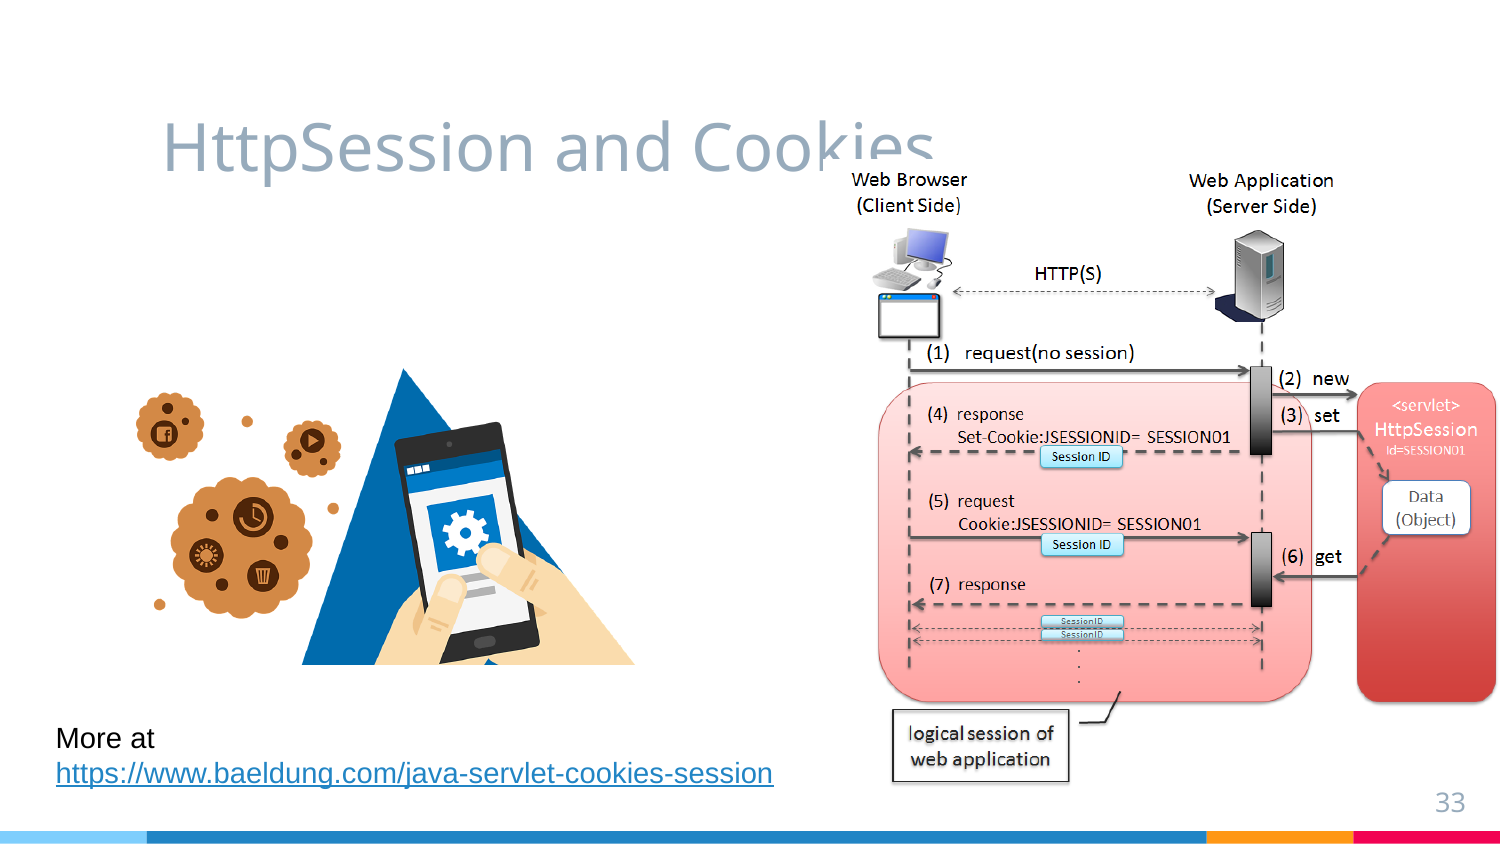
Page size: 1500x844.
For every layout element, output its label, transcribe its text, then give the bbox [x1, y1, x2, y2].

slide_number 33 [1391, 797, 1482, 822]
text_box More at https://www.baeldung.com/java-servlet-cookies-session [40, 704, 818, 780]
picture [108, 368, 637, 666]
picture [823, 159, 1500, 789]
title HttpSession and Cookies [146, 58, 1207, 200]
